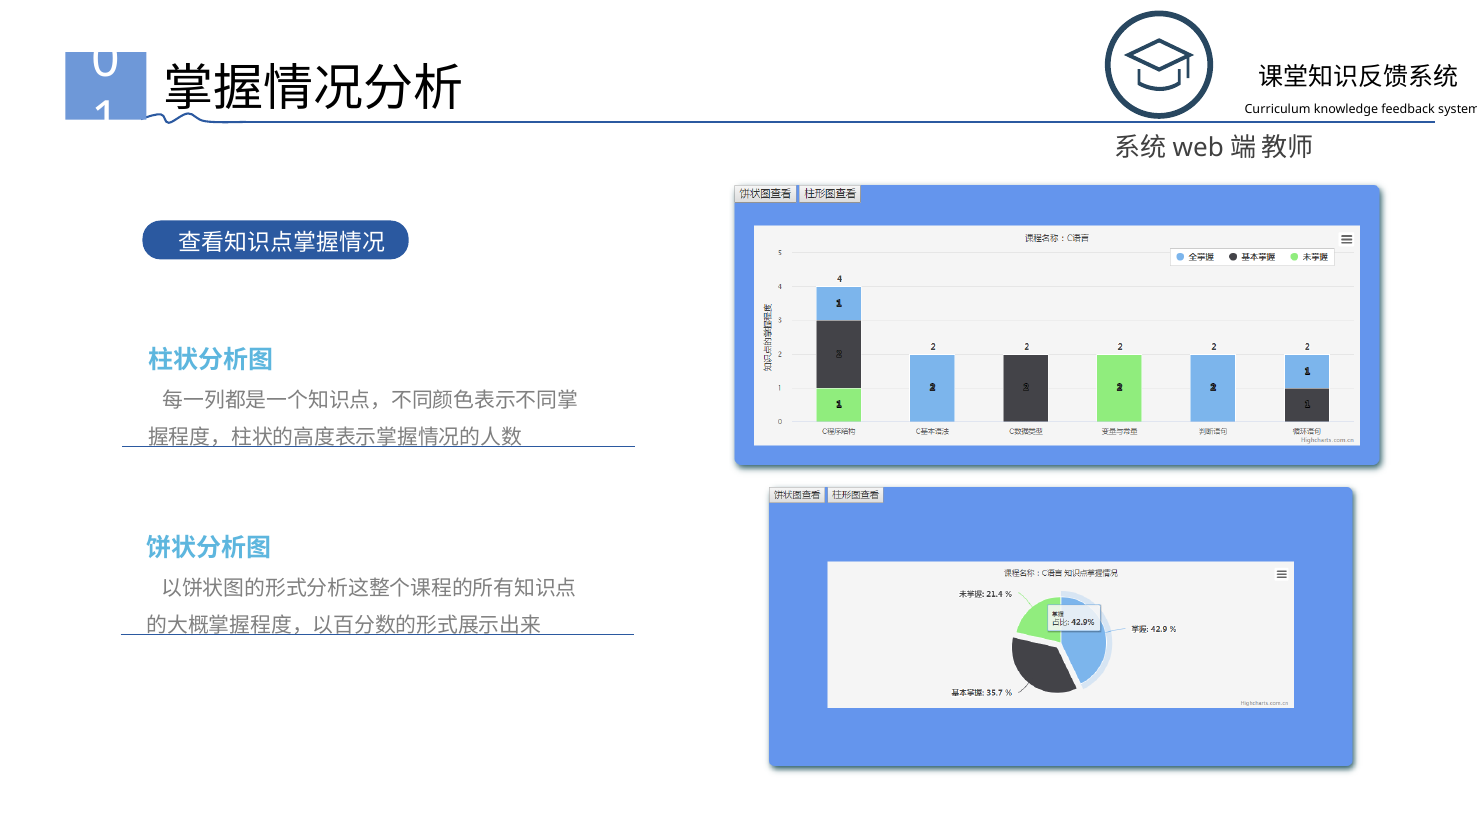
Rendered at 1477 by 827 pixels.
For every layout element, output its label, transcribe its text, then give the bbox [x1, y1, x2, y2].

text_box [142, 123, 1435, 264]
text_box 01 [64, 51, 147, 121]
text_box 柱状分析图 每一列都是一个知识点，不同颜色表示不同掌握程度，柱状的高度表示掌握情况的人数 [142, 447, 598, 452]
picture [729, 178, 1396, 780]
text_box 饼状分析图 以饼状图的形式分析这整个课程的所有知识点的大概掌握程度，以百分数的形式展示出来 [140, 514, 597, 634]
text_box [147, 112, 246, 123]
text_box 柱状分析图 每一列都是一个知识点，不同颜色表示不同掌握程度，柱状的高度表示掌握情况的人数 [142, 325, 598, 446]
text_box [1107, 13, 1211, 116]
text_box 饼状分析图 以饼状图的形式分析这整个课程的所有知识点的大概掌握程度，以百分数的形式展示出来 [140, 635, 597, 640]
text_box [1074, 27, 1477, 124]
text_box 掌握情况分析 [148, 47, 489, 121]
